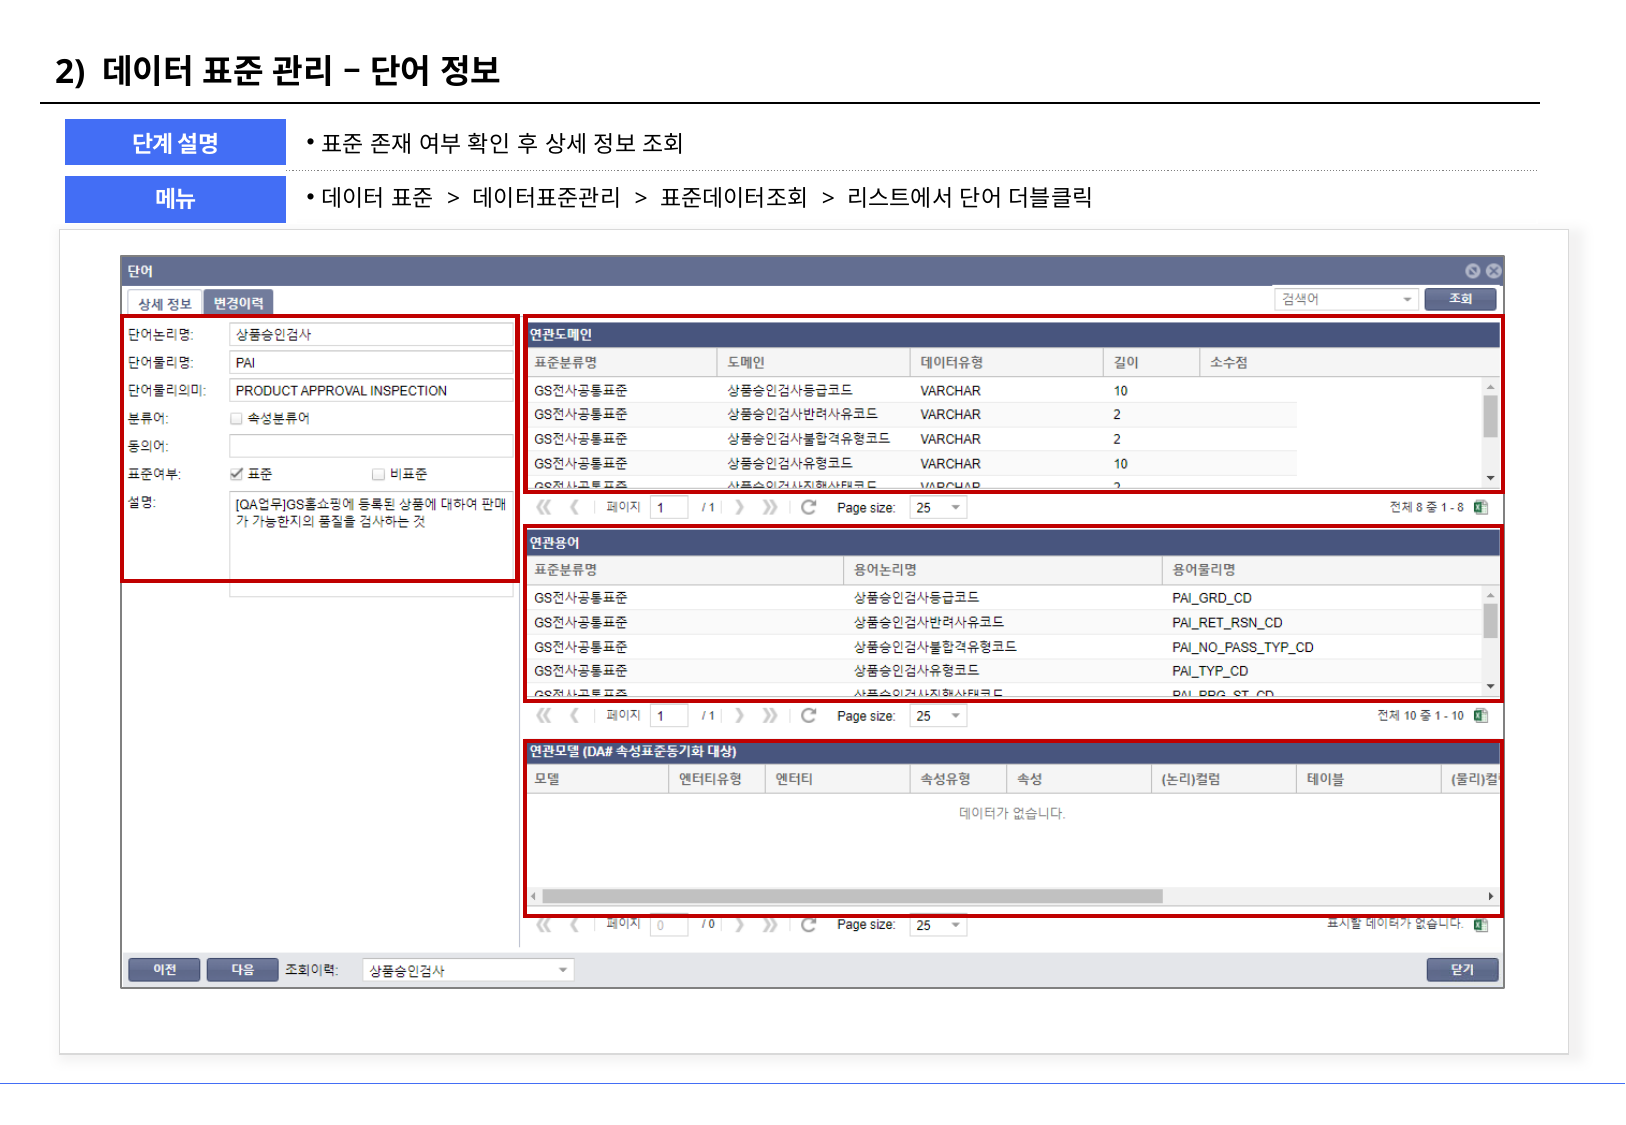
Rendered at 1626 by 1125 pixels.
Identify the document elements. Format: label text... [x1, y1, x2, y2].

text_box [59, 229, 1569, 1055]
table_cell 메뉴 [65, 176, 286, 223]
table_header 표준 존재 여부 확인 후 상세 정보 조회 [297, 114, 1536, 171]
table_cell 데이터 표준 > 데이터표준관리 > 표준데이터조회 > 리스트에서 단어 더블클릭 [297, 171, 1536, 223]
table_header 단계 설명 [65, 119, 286, 165]
picture [122, 257, 1503, 987]
text_box 2) 데이터 표준 관리 – 단어 정보 [40, 46, 1548, 107]
